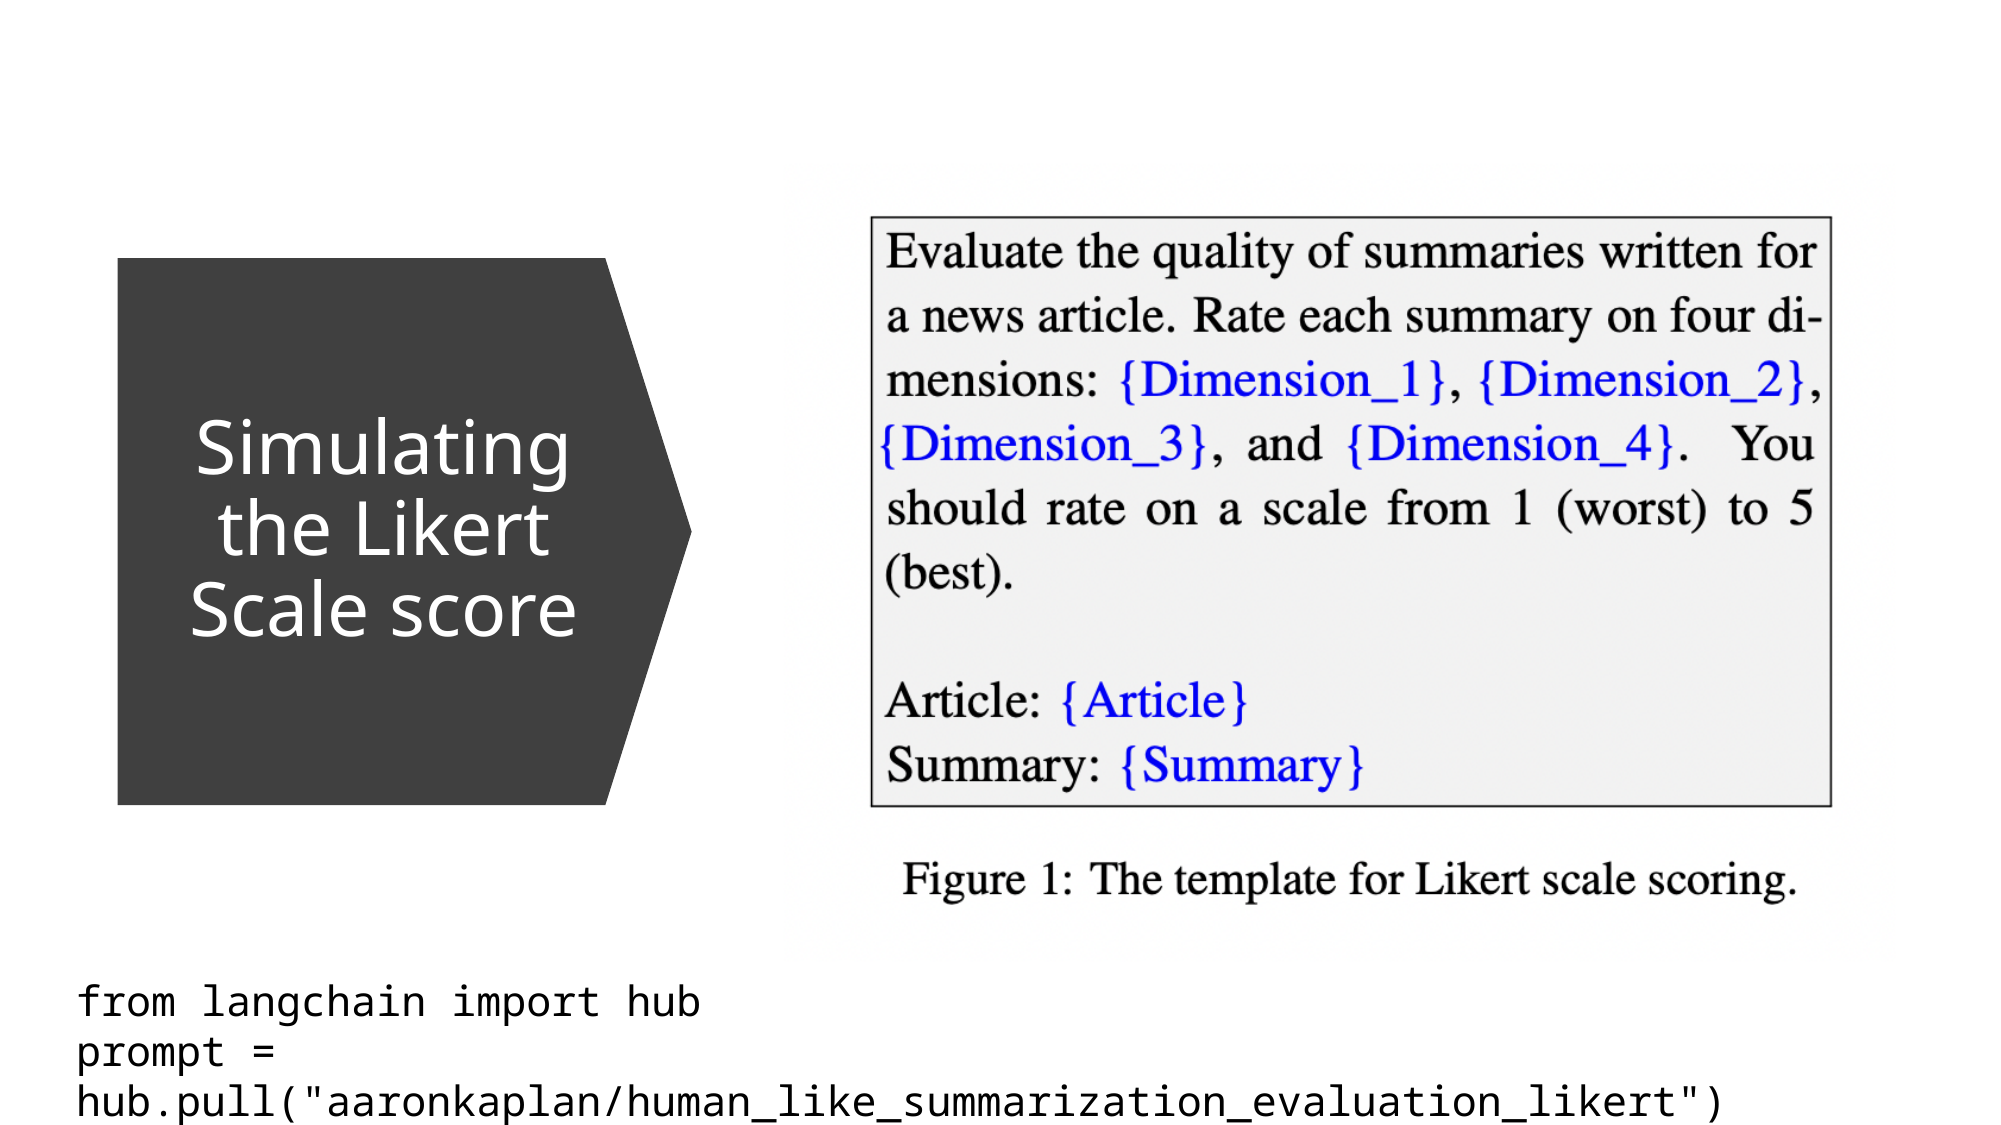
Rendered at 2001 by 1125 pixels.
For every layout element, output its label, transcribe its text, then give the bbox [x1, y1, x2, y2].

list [783, 163, 1896, 962]
title Simulating the Likert Scale score [168, 322, 601, 741]
text_box [116, 257, 693, 807]
text_box from langchain import hub prompt = hub.pull("aaronkaplan/human_like_summarization_evaluation_likert") [61, 967, 1896, 1125]
